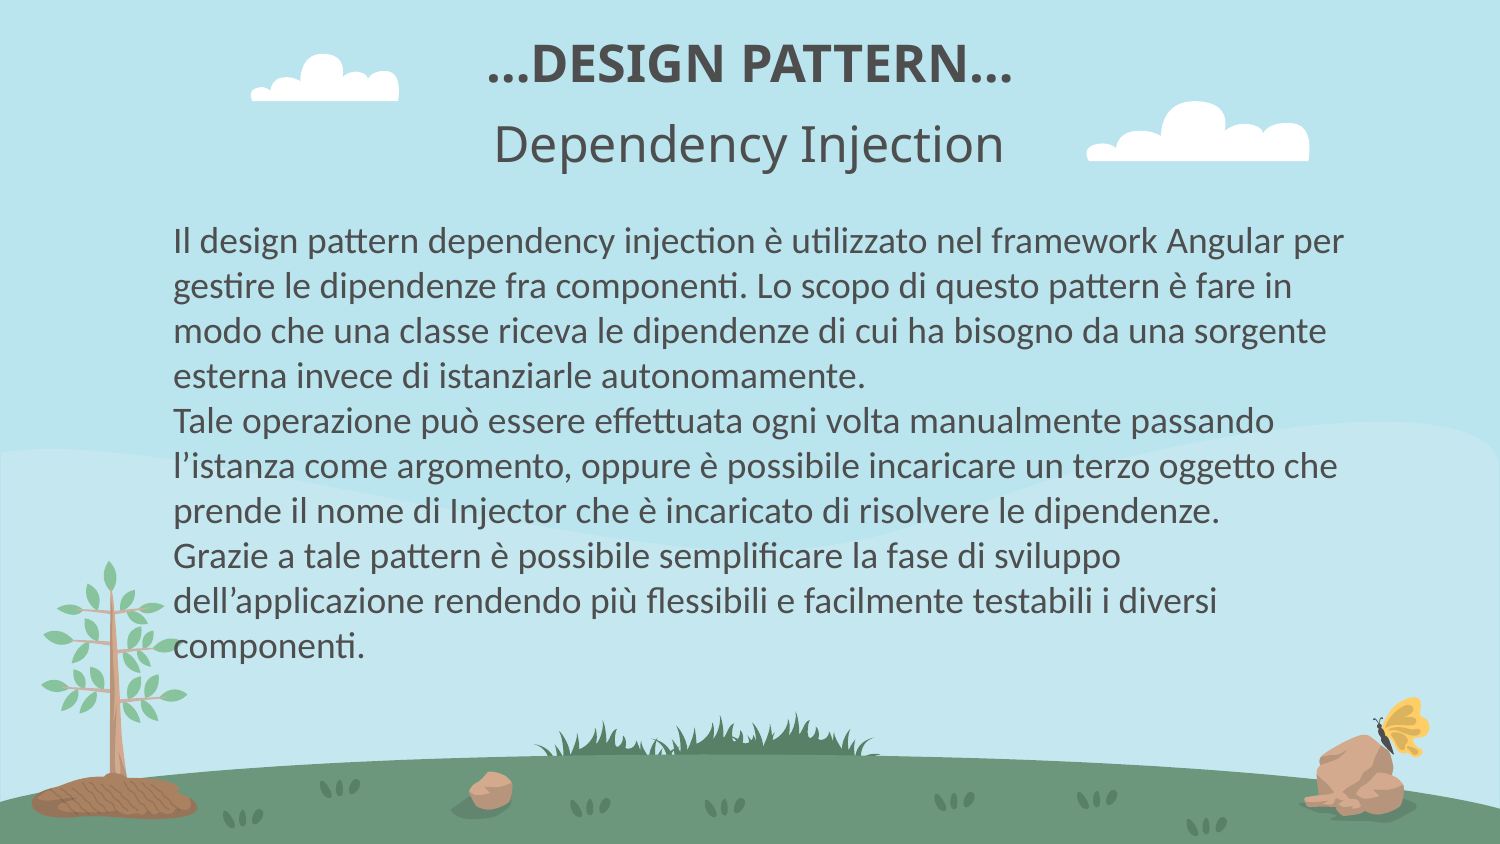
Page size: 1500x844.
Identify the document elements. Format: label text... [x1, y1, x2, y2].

text_box Dependency Injection [0, 112, 1500, 173]
text_box [1168, 107, 1223, 112]
text_box …DESIGN PATTERN… [0, 17, 1500, 107]
subtitle Il design pattern dependency injection è utilizzato nel framework Angular per gestire le dipendenze fra componenti. Lo scopo di questo pattern è fare in modo che una classe riceva le dipendenze di cui ha bisogno da una sorgente esterna invece di istanziarle autonomamente. Tale operazione può essere effettuata ogni volta manualmente passando l’istanza come argomento, oppure è possibile incaricare un terzo oggetto che prende il nome di Injector che è incaricato di risolvere le dipendenze. Grazie a tale pattern è possibile semplificare la fase di sviluppo dell’applicazione rendendo più flessibili e facilmente testabili i diversi componenti. [136, 178, 1364, 704]
